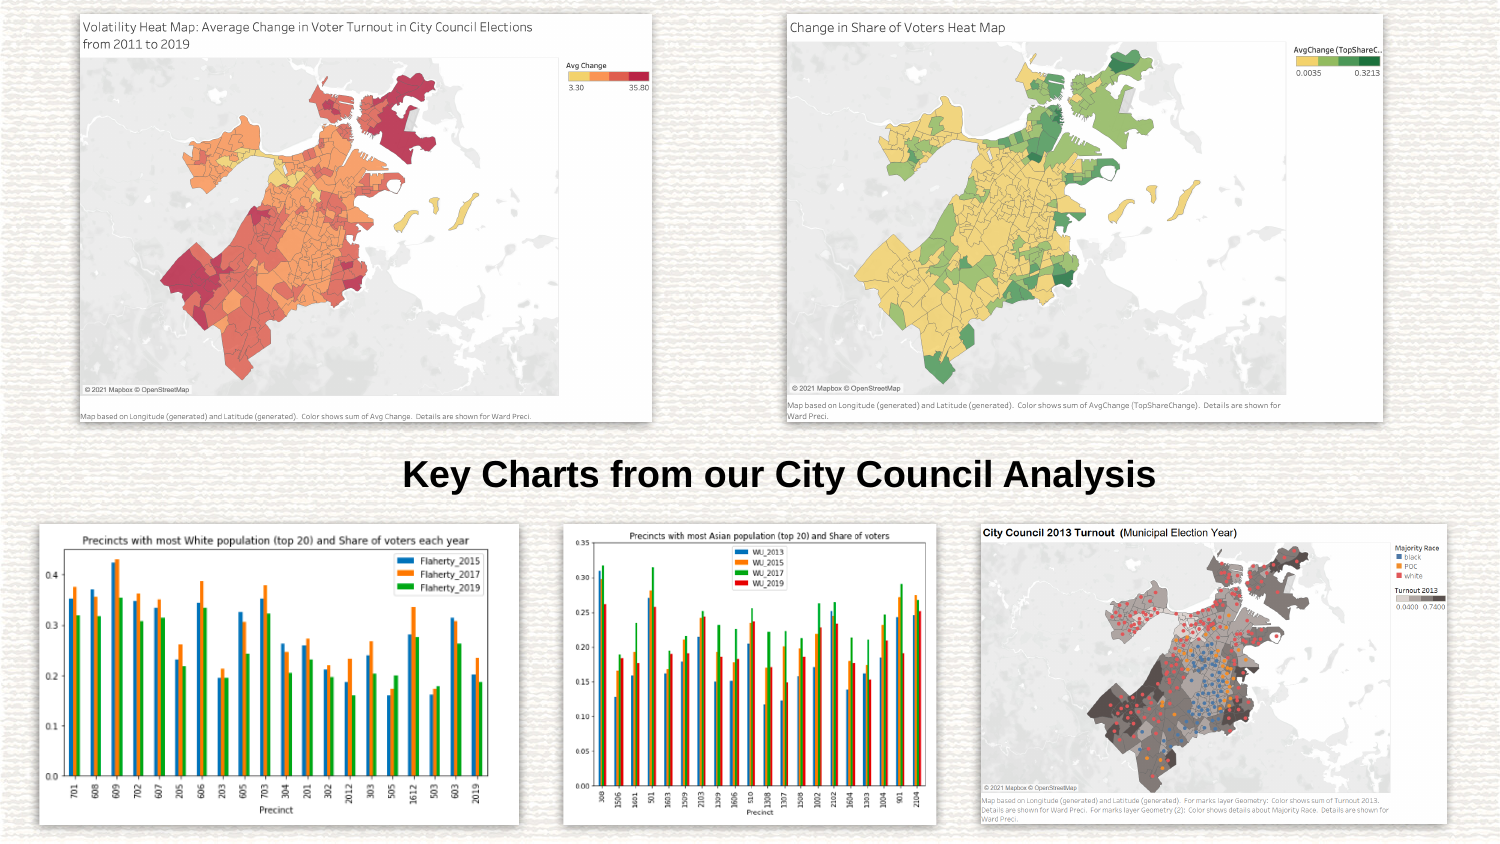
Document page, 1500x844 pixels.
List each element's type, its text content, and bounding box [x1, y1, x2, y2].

text_box Key Charts from our City Council Analysis [256, 435, 1303, 511]
picture [0, 0, 1500, 844]
